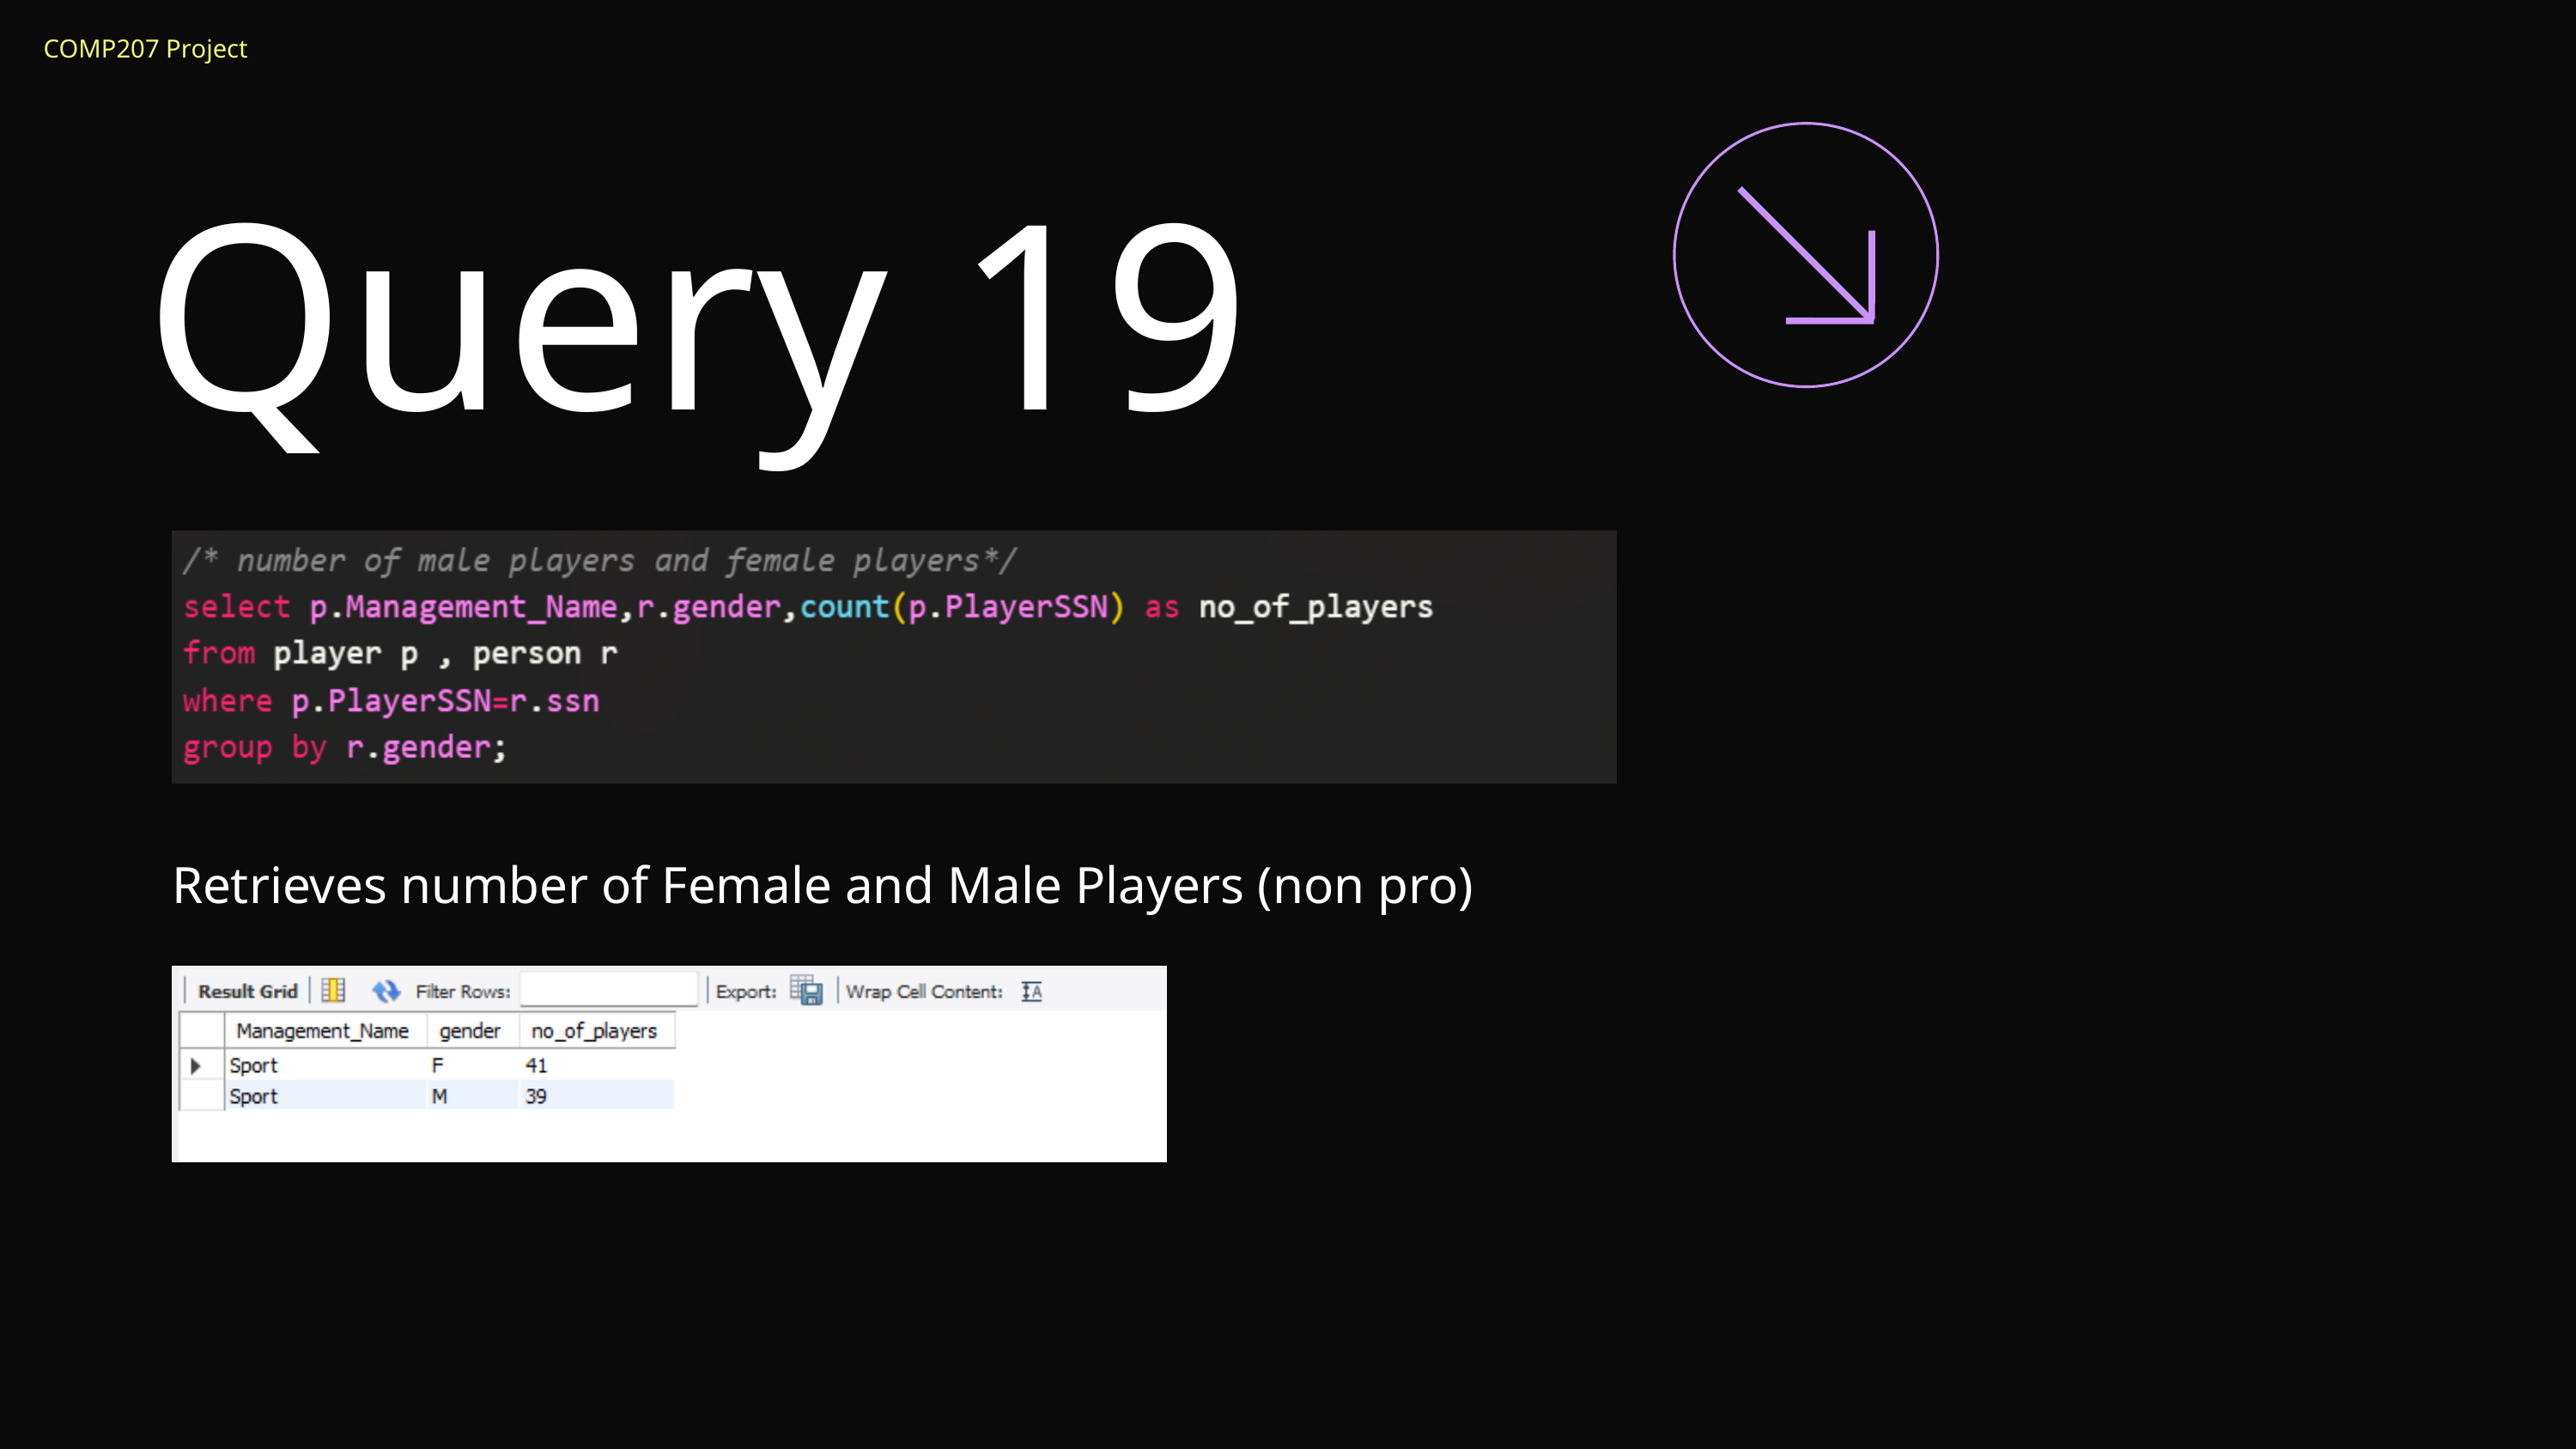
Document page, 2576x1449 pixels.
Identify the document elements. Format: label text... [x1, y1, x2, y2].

text_box Query 19 [144, 152, 2432, 462]
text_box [1674, 123, 1938, 387]
picture [171, 966, 1167, 1162]
text_box COMP207 Project [43, 27, 580, 63]
text_box Retrieves number of Female and Male Players (non pro) [172, 843, 2373, 913]
picture [171, 530, 1618, 784]
